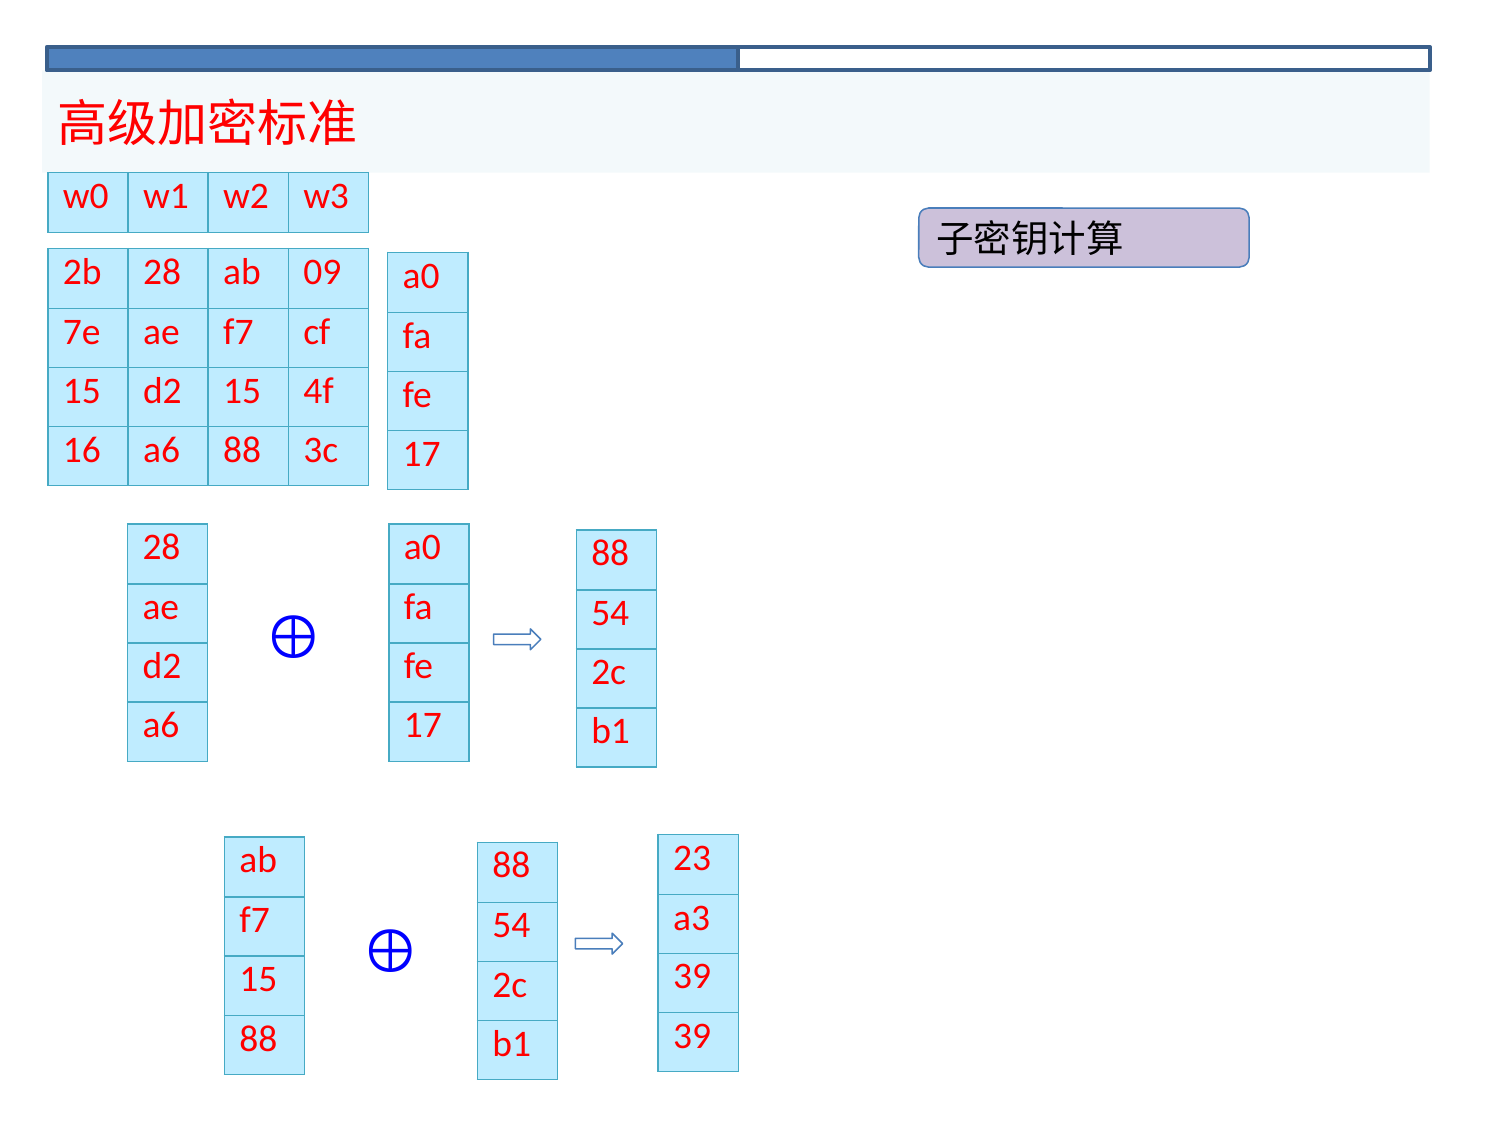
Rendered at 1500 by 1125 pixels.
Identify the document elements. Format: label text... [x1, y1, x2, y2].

table_cell 2c [577, 650, 656, 707]
table_cell 15 [209, 368, 288, 426]
table_cell 54 [577, 591, 656, 648]
table_cell 4f [289, 368, 368, 426]
table_cell 2c [478, 962, 557, 1020]
table_header 88 [478, 843, 557, 902]
text_box 子密钥计算 [917, 207, 1250, 268]
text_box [257, 594, 332, 674]
text_box [574, 932, 624, 955]
table_cell fe [390, 644, 468, 701]
table_header w2 [209, 173, 288, 232]
table_cell 16 [49, 427, 127, 485]
table_cell f7 [225, 898, 304, 955]
table_cell 39 [659, 1013, 738, 1071]
title 高级加密标准 [42, 70, 1430, 173]
table_header 2b [49, 249, 127, 308]
table_cell 54 [478, 903, 557, 961]
table_cell a3 [659, 895, 738, 953]
table_cell fa [388, 313, 467, 371]
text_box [353, 907, 429, 988]
table_cell 3c [289, 427, 368, 485]
table_header w0 [49, 173, 127, 232]
table_cell fe [388, 372, 467, 430]
table_cell a6 [129, 427, 207, 485]
table_cell f7 [209, 309, 288, 367]
table_header 09 [289, 249, 368, 308]
table_cell 15 [49, 368, 127, 426]
table_cell 88 [225, 1016, 304, 1074]
table_header 28 [128, 525, 207, 583]
table_cell 88 [209, 427, 288, 485]
table_cell d2 [129, 368, 207, 426]
text_box [45, 45, 736, 72]
table_header ab [209, 249, 288, 308]
table_cell fa [390, 585, 468, 642]
table_cell b1 [577, 709, 656, 766]
table_cell d2 [128, 644, 207, 701]
table_cell b1 [478, 1021, 557, 1079]
table_header w1 [129, 173, 207, 232]
table_header 88 [577, 531, 656, 589]
table_cell 17 [390, 703, 468, 761]
table_cell cf [289, 309, 368, 367]
table_header ab [225, 838, 304, 896]
table_header a0 [390, 525, 468, 583]
table_cell ae [129, 309, 207, 367]
table_cell 15 [225, 957, 304, 1015]
table_cell 17 [388, 431, 467, 489]
table_header a0 [388, 253, 467, 312]
table_cell ae [128, 585, 207, 642]
table_cell a6 [128, 703, 207, 761]
table_header w3 [289, 173, 368, 232]
table_header 28 [129, 249, 207, 308]
table_cell 39 [659, 954, 738, 1012]
table_header 23 [659, 835, 738, 894]
text_box [736, 45, 1432, 72]
table_cell 7e [49, 309, 127, 367]
text_box [492, 628, 542, 651]
